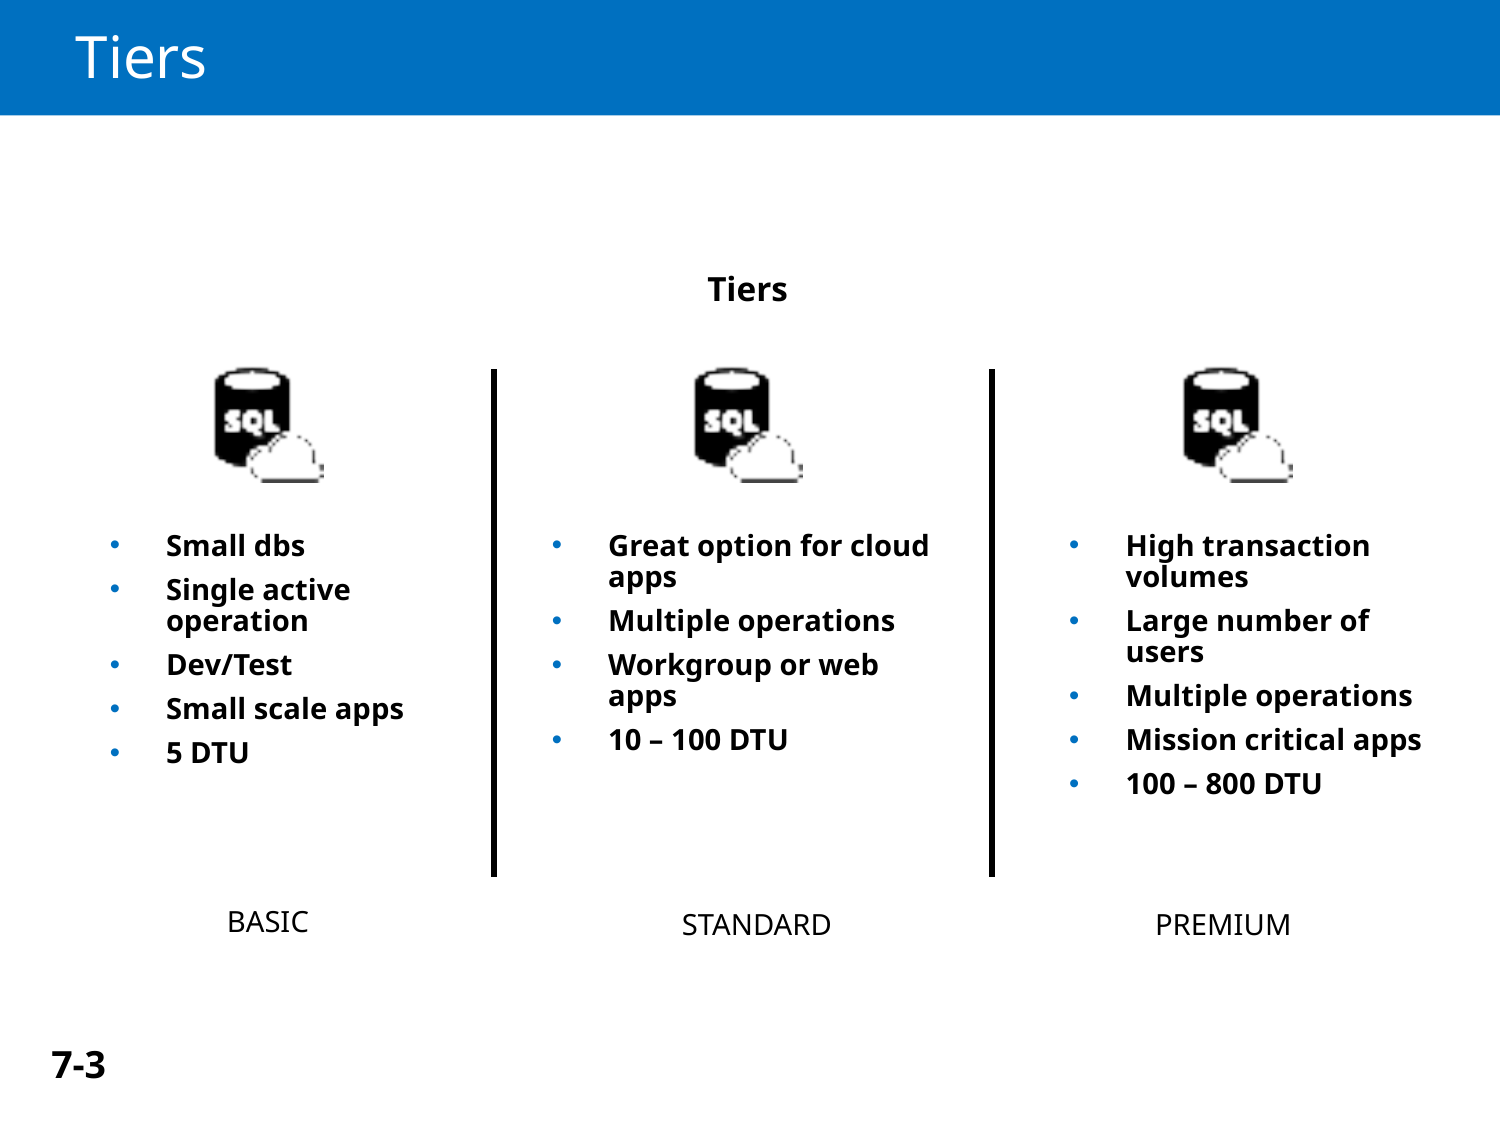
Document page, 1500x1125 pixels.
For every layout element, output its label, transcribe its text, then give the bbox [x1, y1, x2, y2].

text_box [37, 254, 1463, 975]
title Tiers [75, 0, 1351, 122]
text_box 7-3 [36, 1033, 194, 1094]
